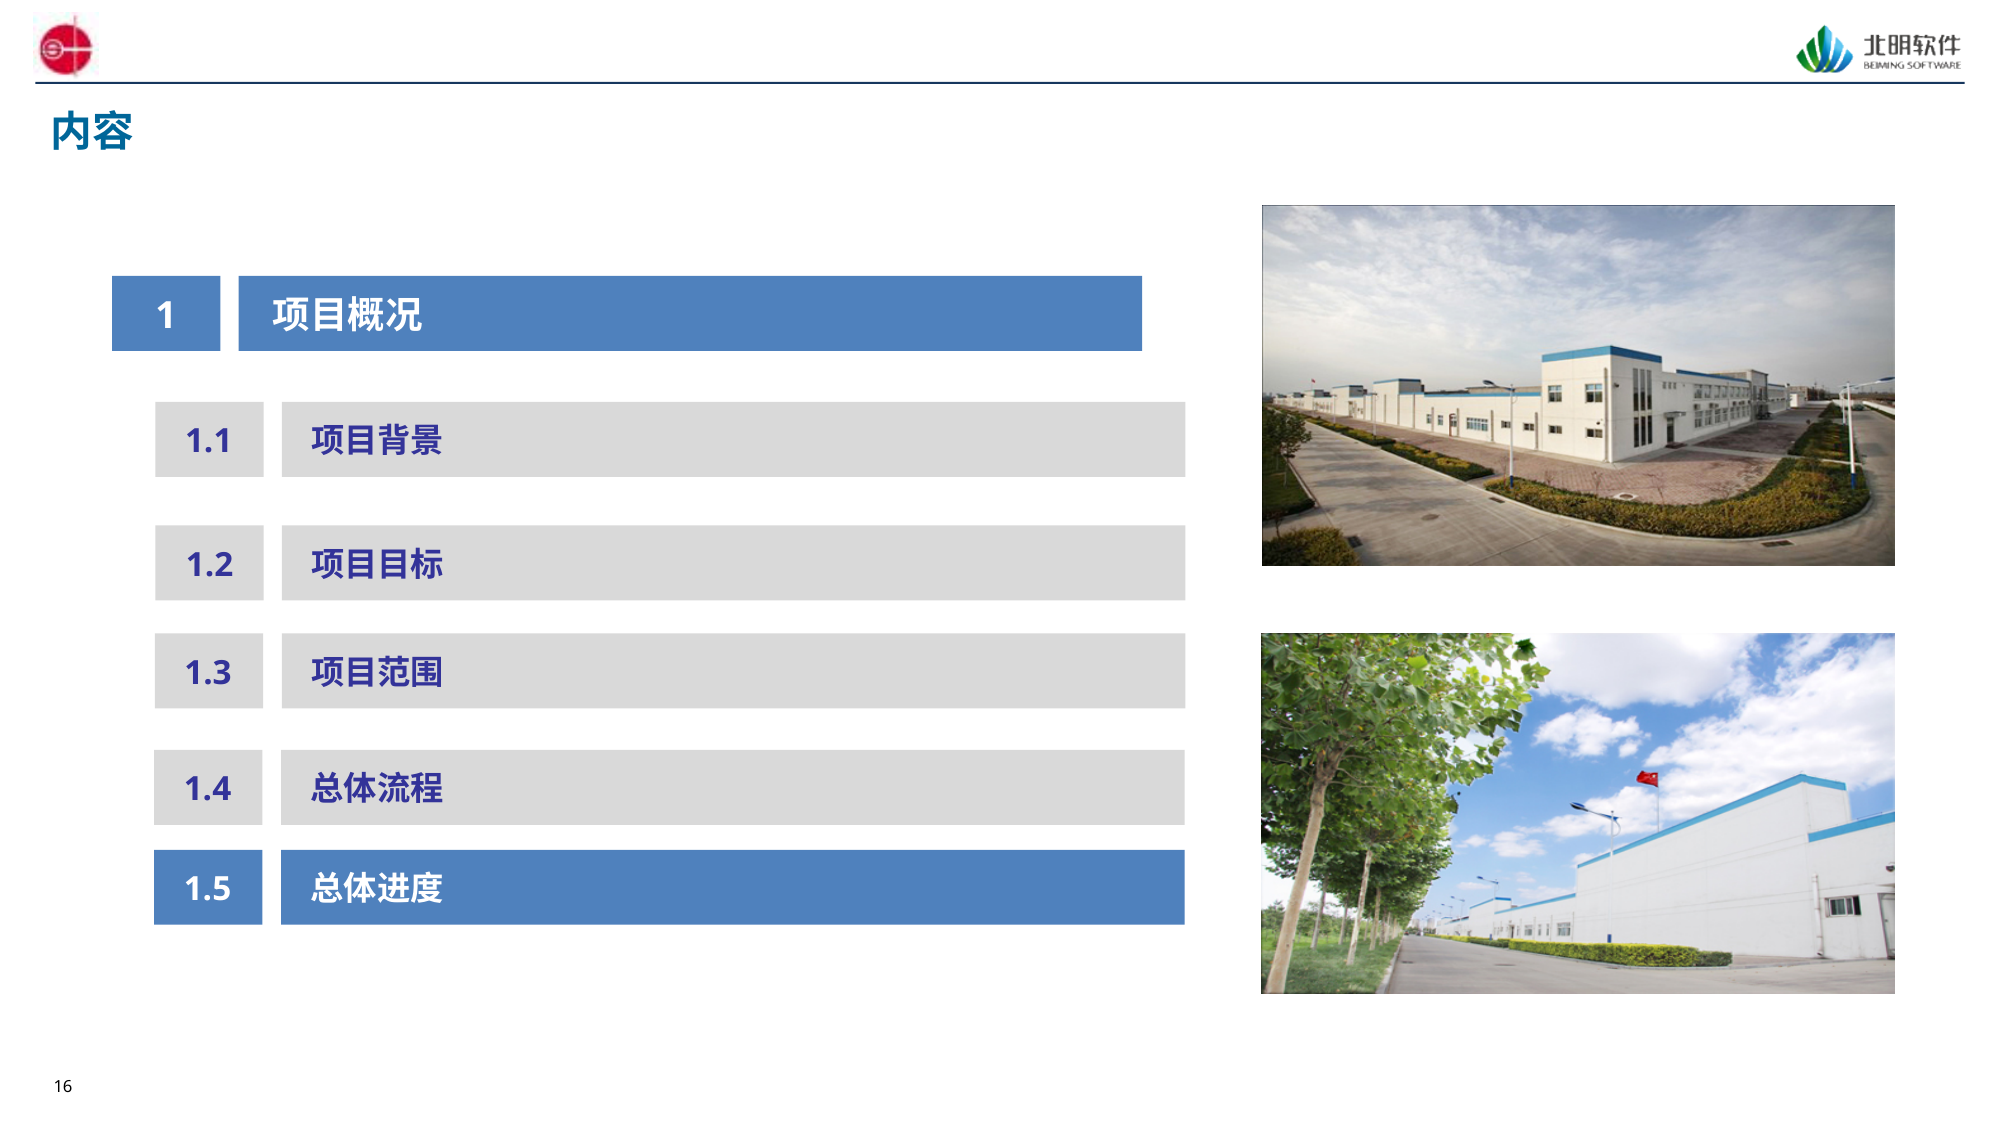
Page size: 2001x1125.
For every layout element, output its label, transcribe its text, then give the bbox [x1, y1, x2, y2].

text_box 总体进度 [281, 849, 1185, 925]
title 内容 [35, 97, 1965, 212]
picture [33, 12, 99, 81]
text_box 1.3 [154, 633, 264, 709]
text_box 项目目标 [281, 525, 1186, 601]
text_box 1.5 [154, 849, 263, 925]
text_box 项目范围 [281, 633, 1186, 709]
text_box 1 [112, 275, 221, 351]
text_box 1.2 [155, 525, 264, 601]
text_box 项目概况 [238, 275, 1143, 351]
text_box 项目背景 [281, 401, 1186, 477]
text_box 1.1 [155, 401, 264, 477]
picture [1795, 22, 1965, 78]
text_box 1.4 [154, 749, 263, 825]
text_box 总体流程 [281, 749, 1185, 825]
picture [1261, 633, 1895, 995]
picture [1262, 205, 1895, 566]
